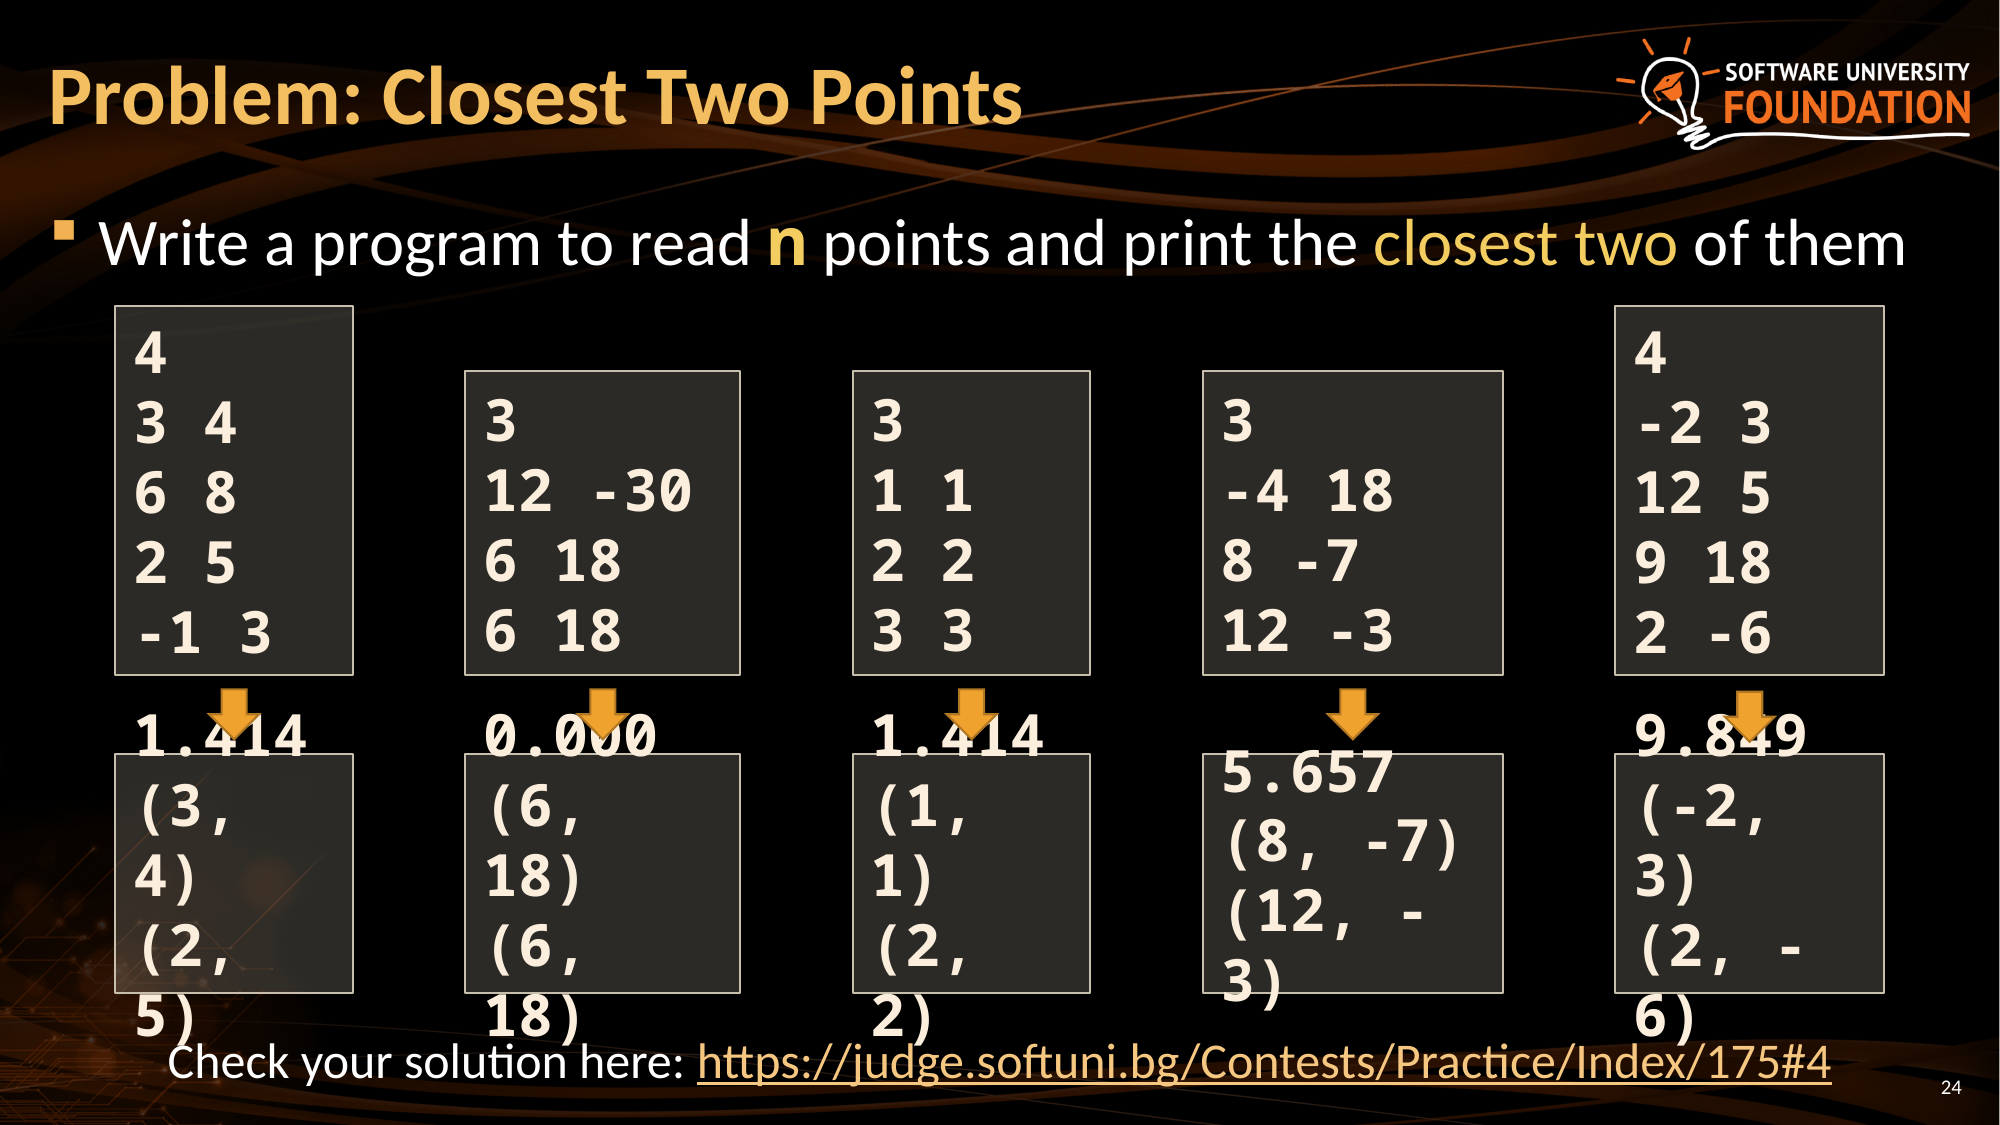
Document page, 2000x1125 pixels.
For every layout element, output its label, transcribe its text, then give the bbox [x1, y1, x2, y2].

text_box [1325, 688, 1381, 741]
text_box [206, 688, 262, 741]
text_box 3 1 1 2 2 3 3 [852, 370, 1091, 675]
list Write a program to read n points and print the closest two of them [31, 188, 1968, 1103]
text_box 5.657 (8, -7) (12, -3) [1202, 753, 1503, 994]
title Problem: Closest Two Points [30, 6, 1602, 189]
text_box 1.414 (3, 4) (2, 5) [115, 753, 353, 994]
text_box 3 12 -30 6 18 6 18 [465, 370, 741, 675]
text_box Check your solution here: https://judge.softuni.bg/Contests/Practice/Index/175#4 [133, 1021, 1866, 1096]
text_box 1.414 (1, 1) (2, 2) [852, 753, 1091, 994]
text_box 4 -2 3 12 5 9 18 2 -6 [1615, 306, 1885, 675]
text_box 4 3 4 6 8 2 5 -1 3 [115, 306, 353, 675]
text_box [575, 688, 631, 741]
text_box [944, 688, 1000, 741]
text_box 3 -4 18 8 -7 12 -3 [1202, 370, 1503, 675]
text_box 0.000 (6, 18) (6, 18) [465, 753, 741, 994]
picture [0, 0, 2000, 1125]
text_box 9.849 (-2, 3) (2, -6) [1615, 753, 1885, 994]
text_box [1722, 690, 1778, 744]
